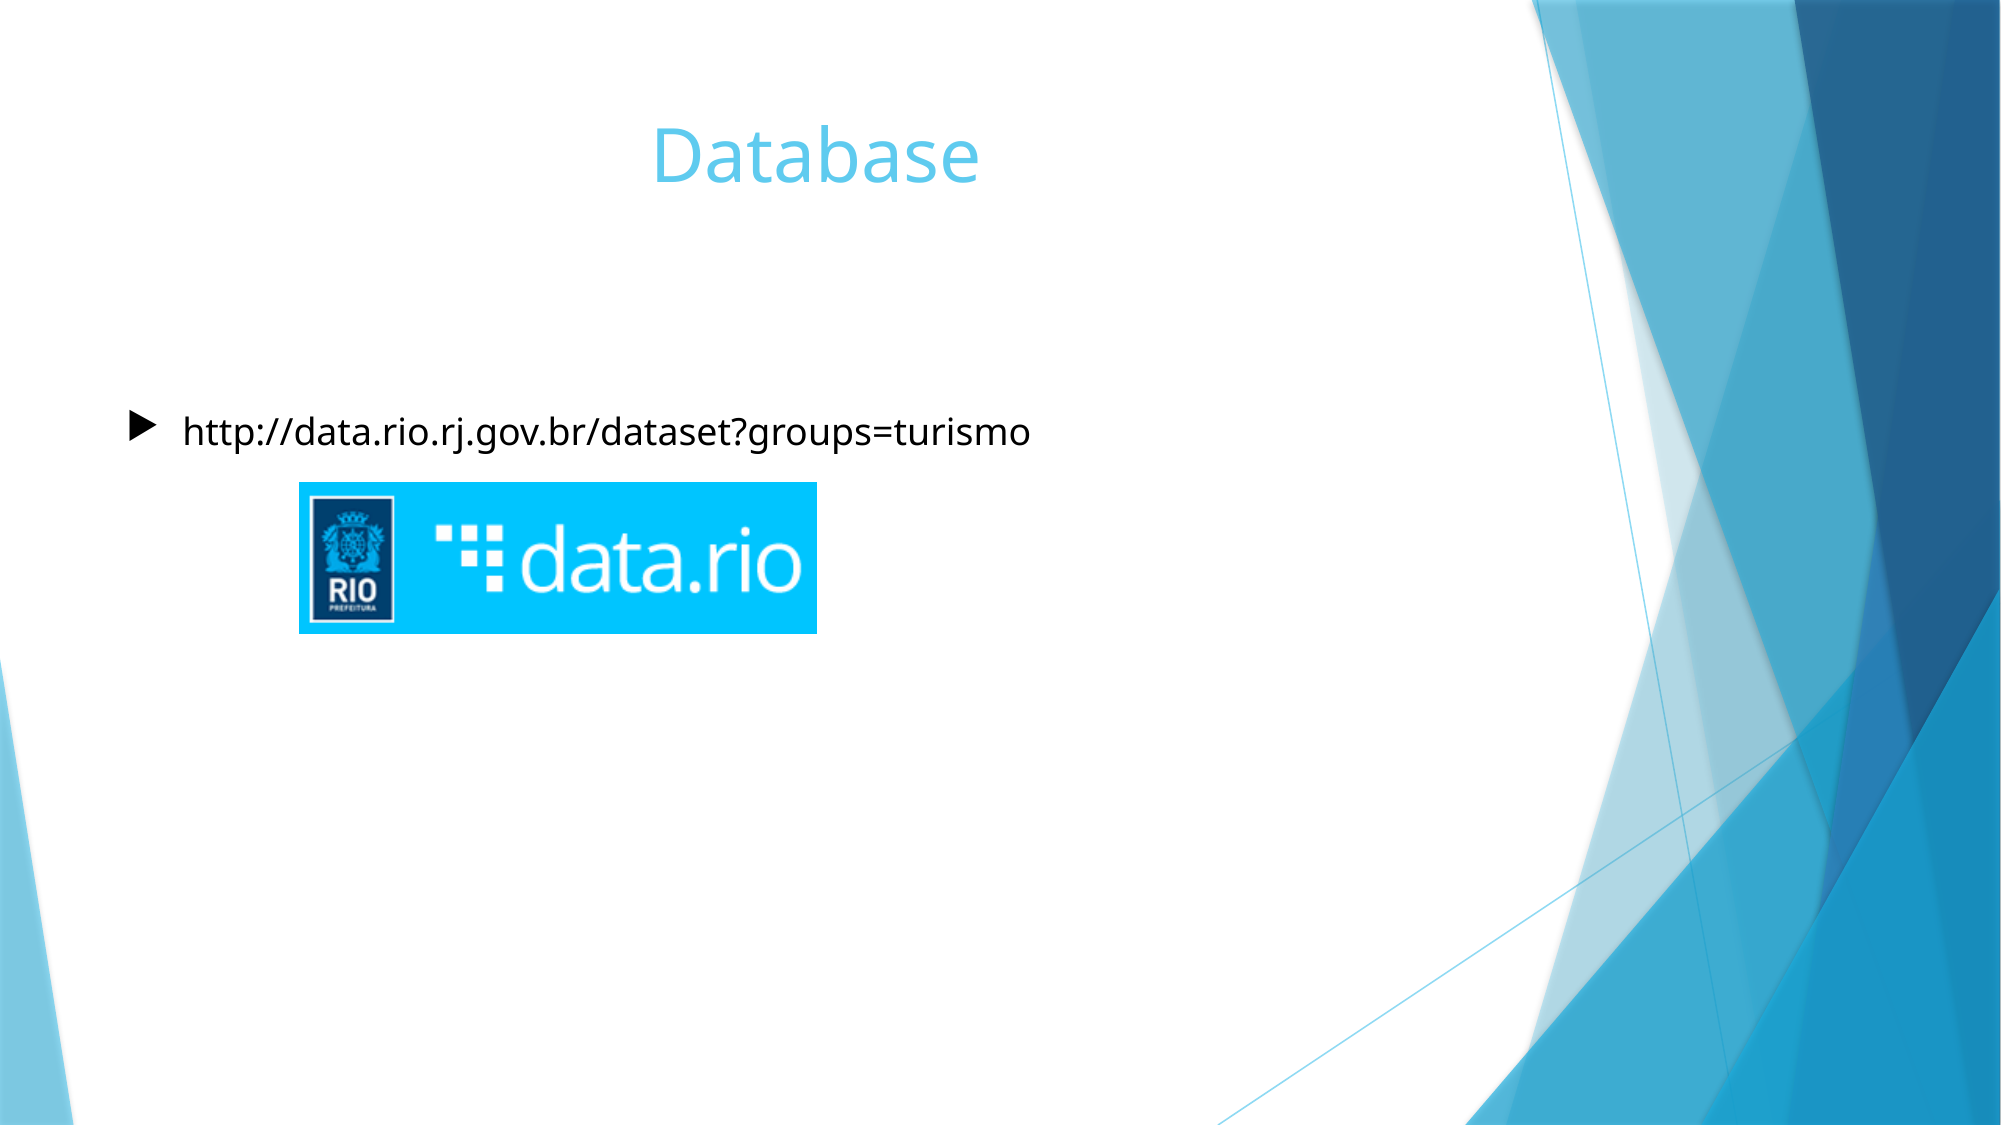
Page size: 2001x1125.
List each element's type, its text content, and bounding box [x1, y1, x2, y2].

picture [571, 543, 610, 593]
picture [487, 525, 503, 541]
picture [742, 545, 749, 592]
picture [709, 543, 737, 592]
picture [758, 543, 801, 593]
picture [643, 543, 681, 593]
picture [461, 525, 477, 541]
picture [741, 527, 749, 536]
picture [487, 576, 503, 592]
text_box http://data.rio.rj.gov.br/dataset?groups=turismo [111, 265, 1522, 903]
picture [487, 550, 503, 566]
picture [613, 534, 641, 593]
title Database [111, 99, 1522, 265]
picture [461, 550, 477, 566]
picture [690, 581, 700, 593]
picture [310, 496, 394, 622]
picture [436, 525, 452, 541]
picture [522, 524, 564, 593]
